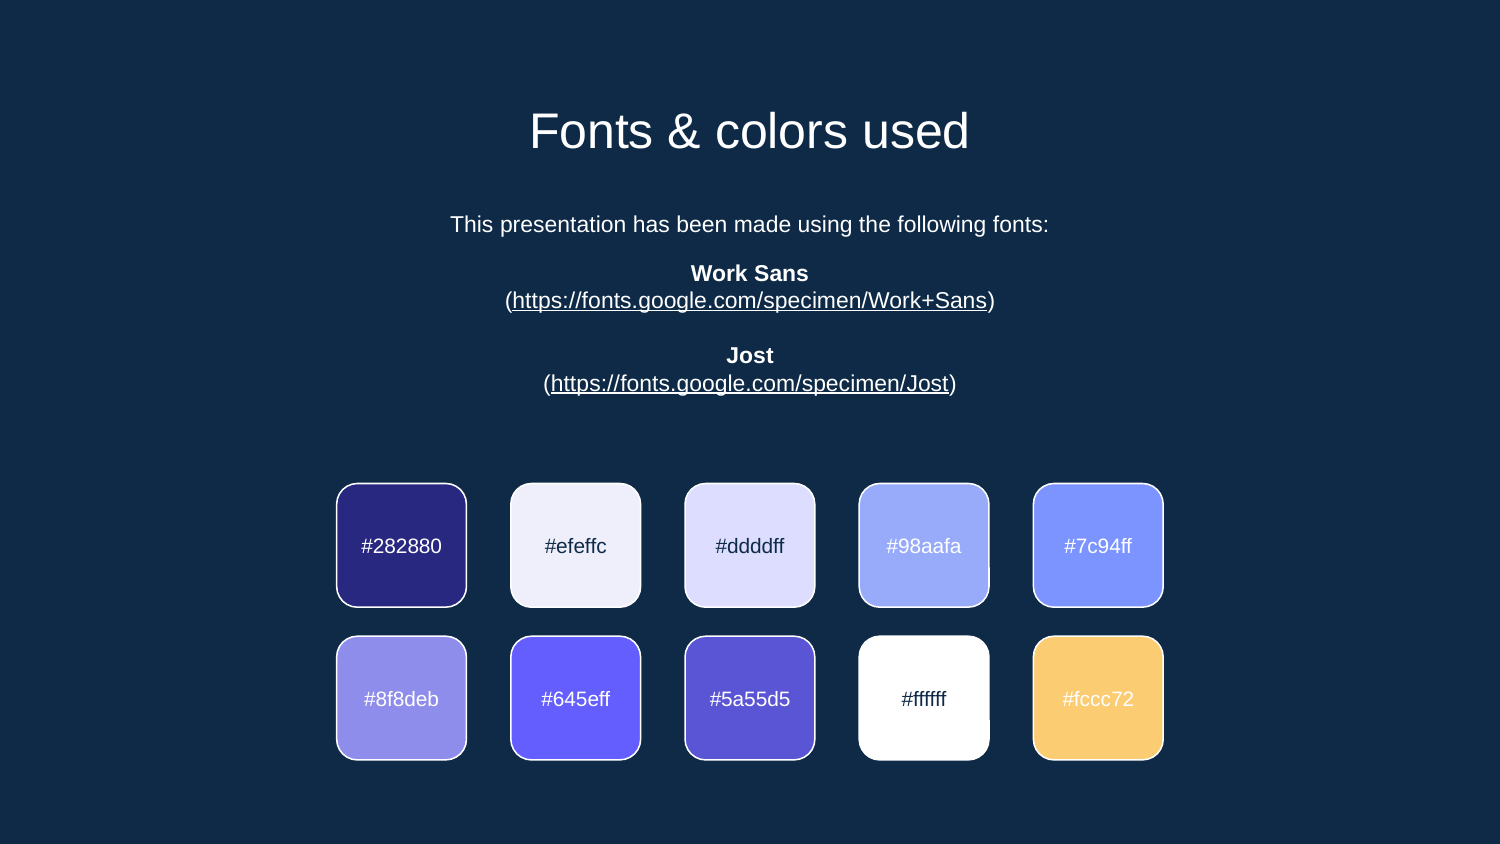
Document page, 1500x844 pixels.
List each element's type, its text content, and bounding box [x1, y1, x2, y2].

text_box [859, 582, 989, 608]
title Fonts & colors used [118, 83, 1382, 163]
text_box [1033, 636, 1164, 661]
text_box #efeffc [510, 509, 641, 582]
text_box [685, 582, 815, 608]
text_box [685, 636, 815, 661]
text_box #645eff [510, 661, 641, 735]
text_box [336, 483, 467, 509]
text_box [336, 582, 467, 608]
text_box [1033, 582, 1164, 608]
text_box #ffffff [859, 661, 989, 735]
text_box #98aafa [859, 509, 989, 582]
text_box This presentation has been made using the following fonts: Work Sans (https://fonts.google.com/specimen/Work+Sans) Jost (https://fonts.google.com/specimen/Jost) [118, 194, 1382, 436]
text_box [859, 636, 989, 661]
text_box [859, 483, 989, 509]
text_box [336, 735, 467, 760]
text_box [336, 636, 467, 661]
text_box [1033, 735, 1164, 760]
text_box [685, 735, 815, 760]
text_box #282880 [336, 509, 467, 582]
text_box #fccc72 [1033, 661, 1164, 735]
text_box #ddddff [685, 509, 815, 582]
text_box [510, 735, 641, 760]
text_box [510, 483, 641, 509]
text_box #8f8deb [336, 661, 467, 735]
text_box #7c94ff [1033, 509, 1164, 582]
text_box [1033, 483, 1164, 509]
text_box [510, 582, 641, 608]
text_box #5a55d5 [685, 661, 815, 735]
text_box [859, 735, 989, 760]
text_box [685, 483, 815, 509]
text_box [510, 636, 641, 661]
